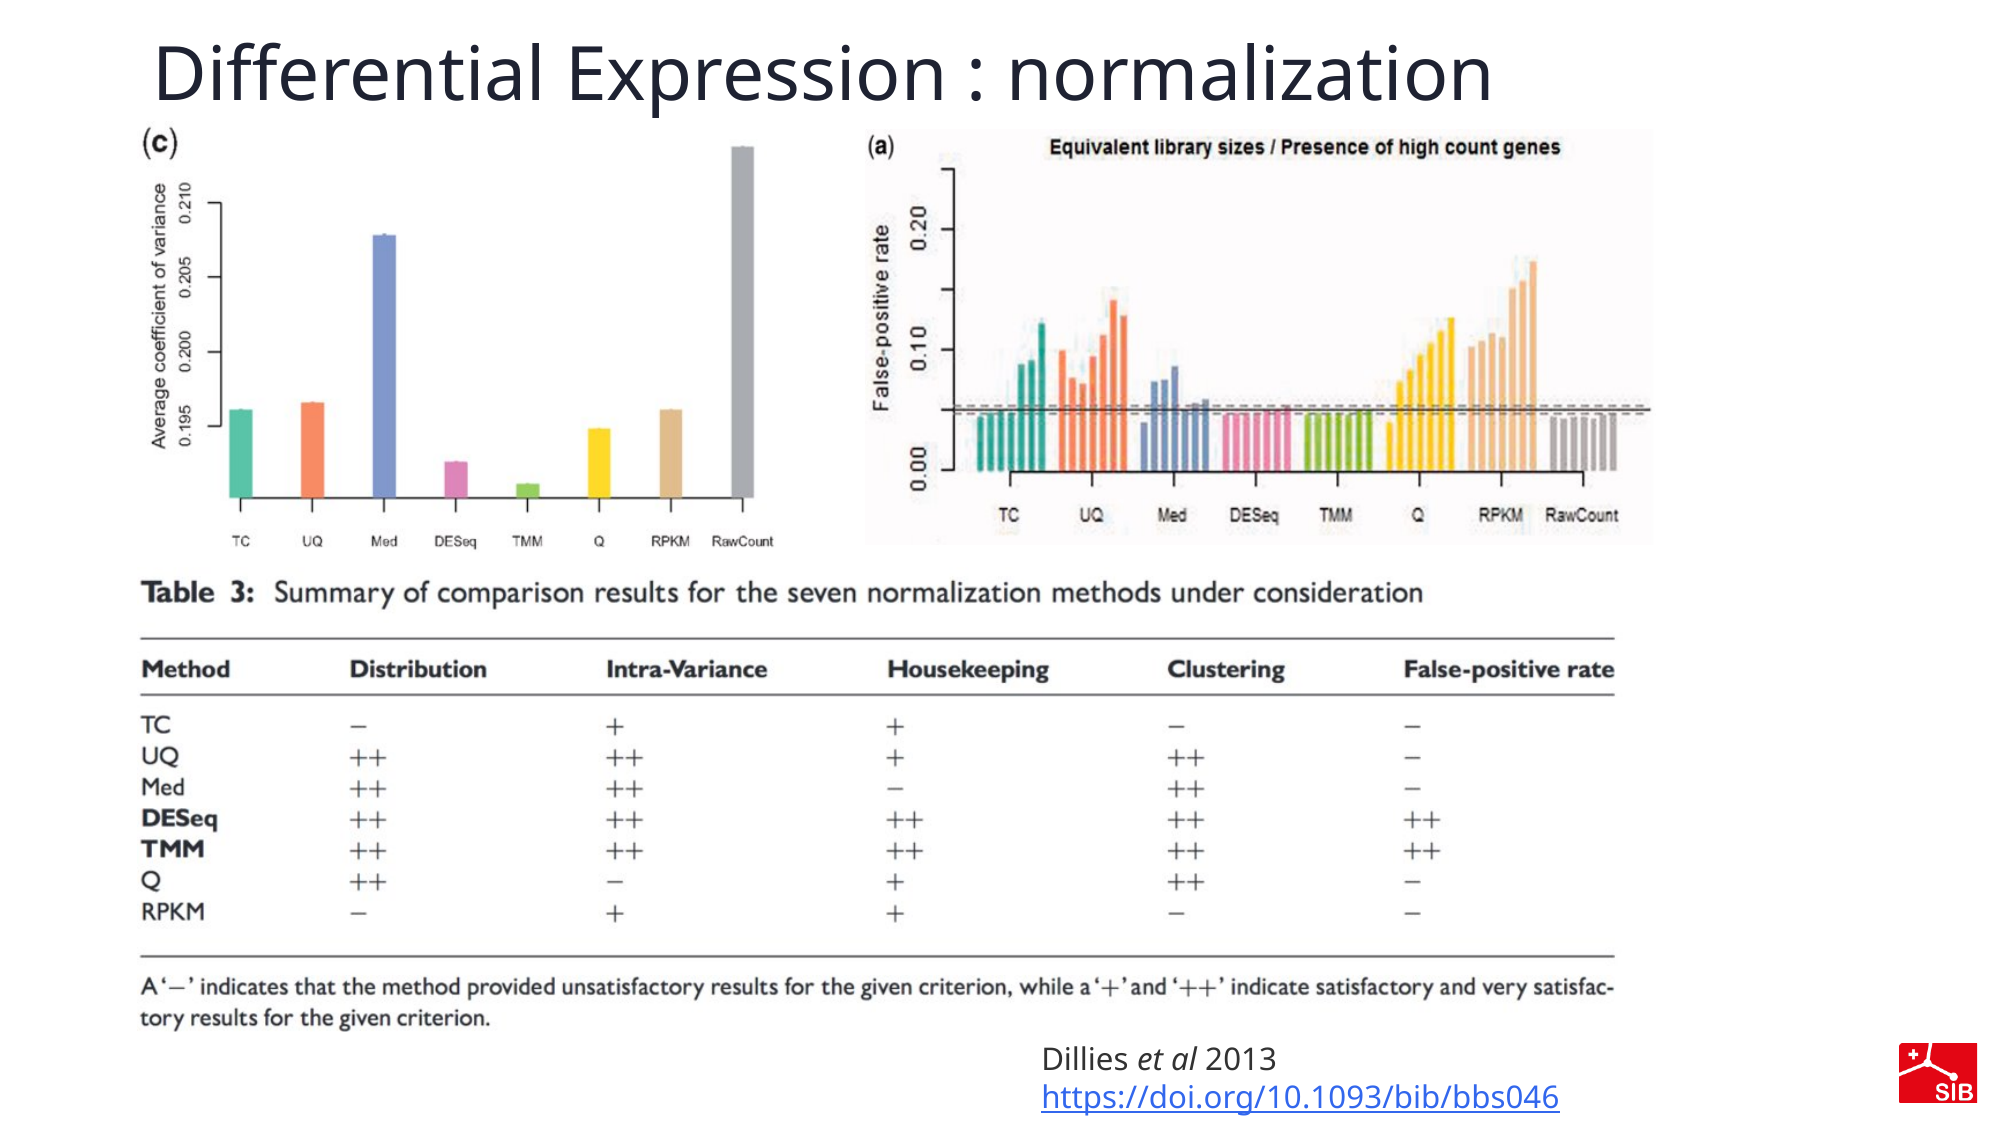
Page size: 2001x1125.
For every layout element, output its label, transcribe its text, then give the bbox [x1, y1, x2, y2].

title Differential Expression : normalization [137, 42, 1863, 117]
text_box Dillies et al 2013 https://doi.org/10.1093/bib/bbs046 [1026, 1032, 1737, 1125]
picture [136, 567, 1638, 1032]
picture [864, 129, 1656, 545]
picture [137, 121, 777, 553]
